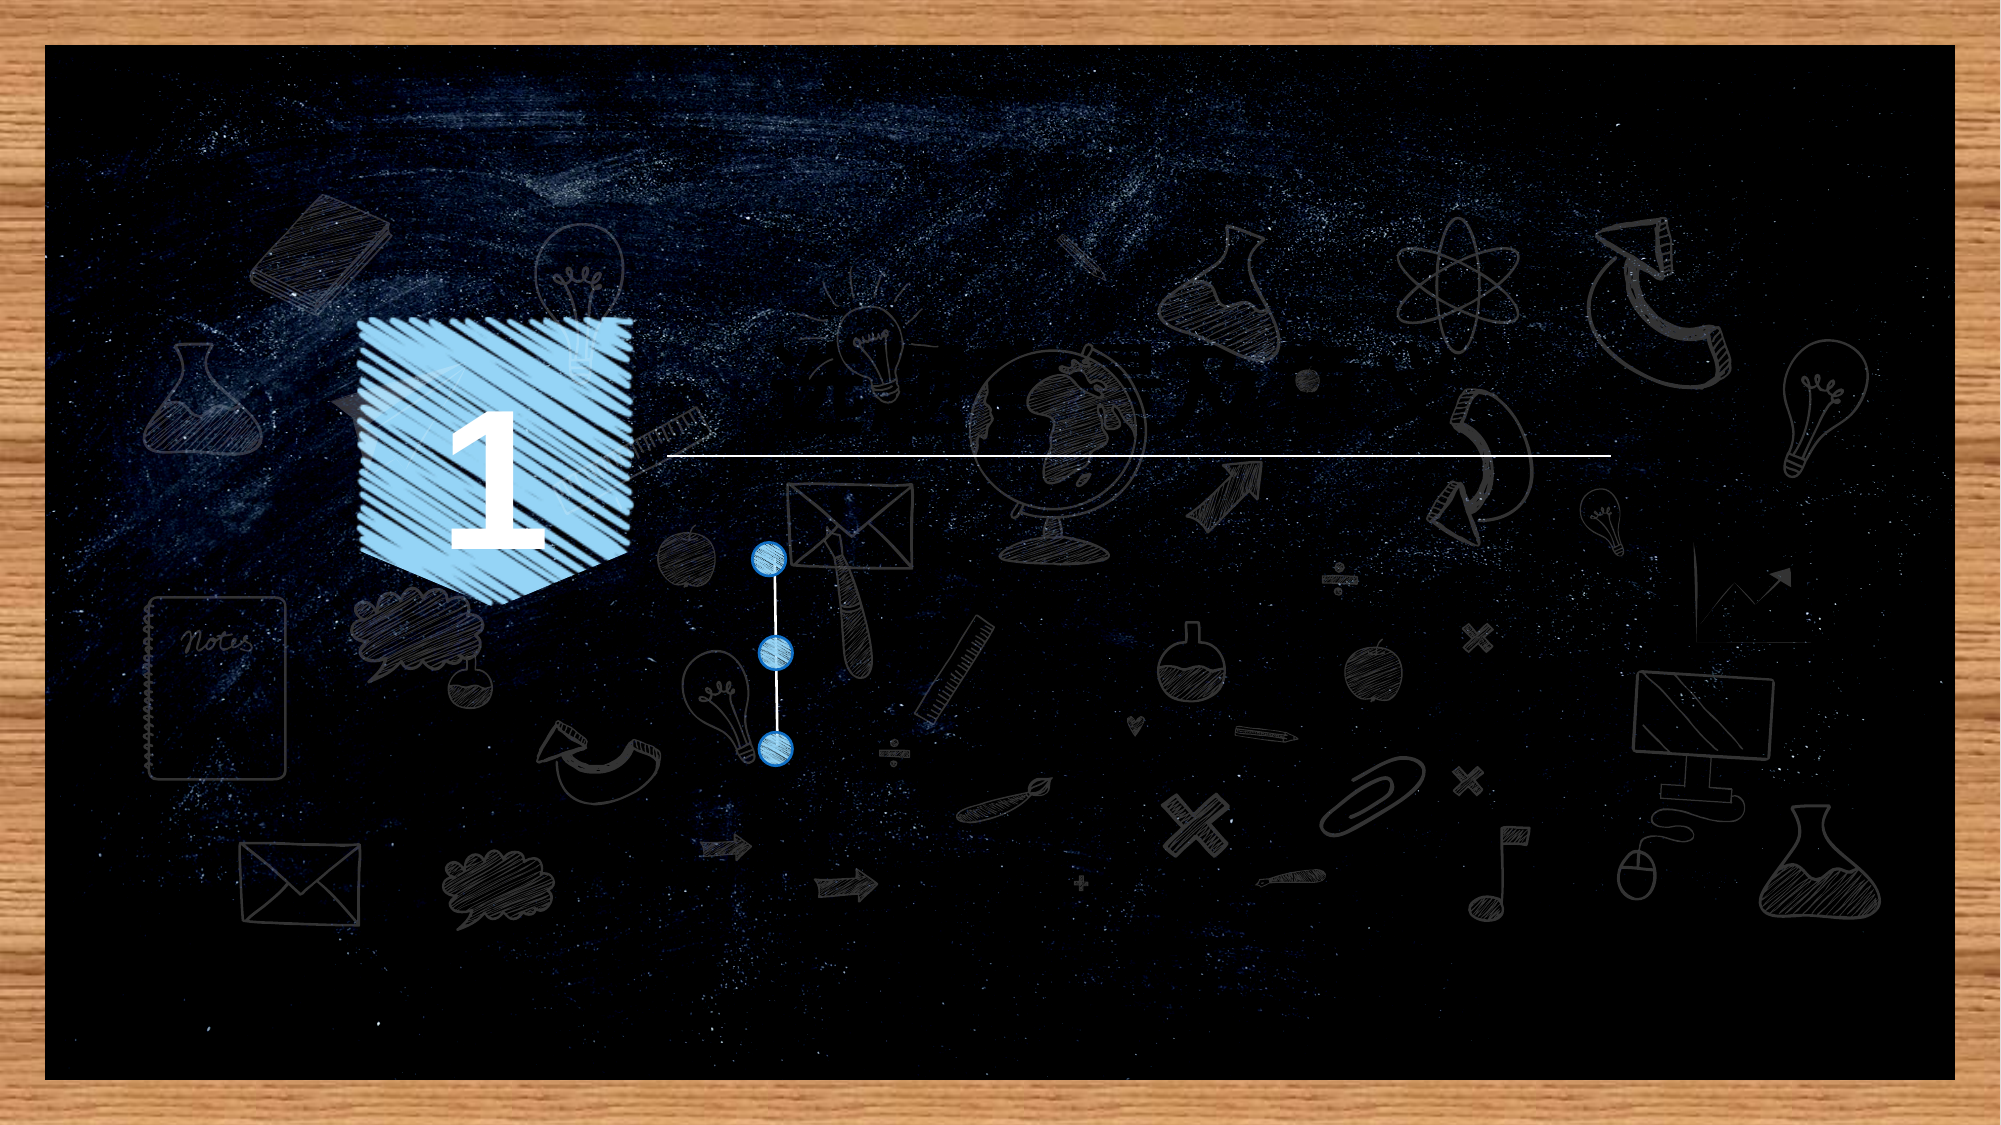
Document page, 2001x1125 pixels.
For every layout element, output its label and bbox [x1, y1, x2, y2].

text_box [0, 0, 2000, 1125]
picture [46, 46, 1954, 1079]
text_box [139, 194, 1883, 931]
